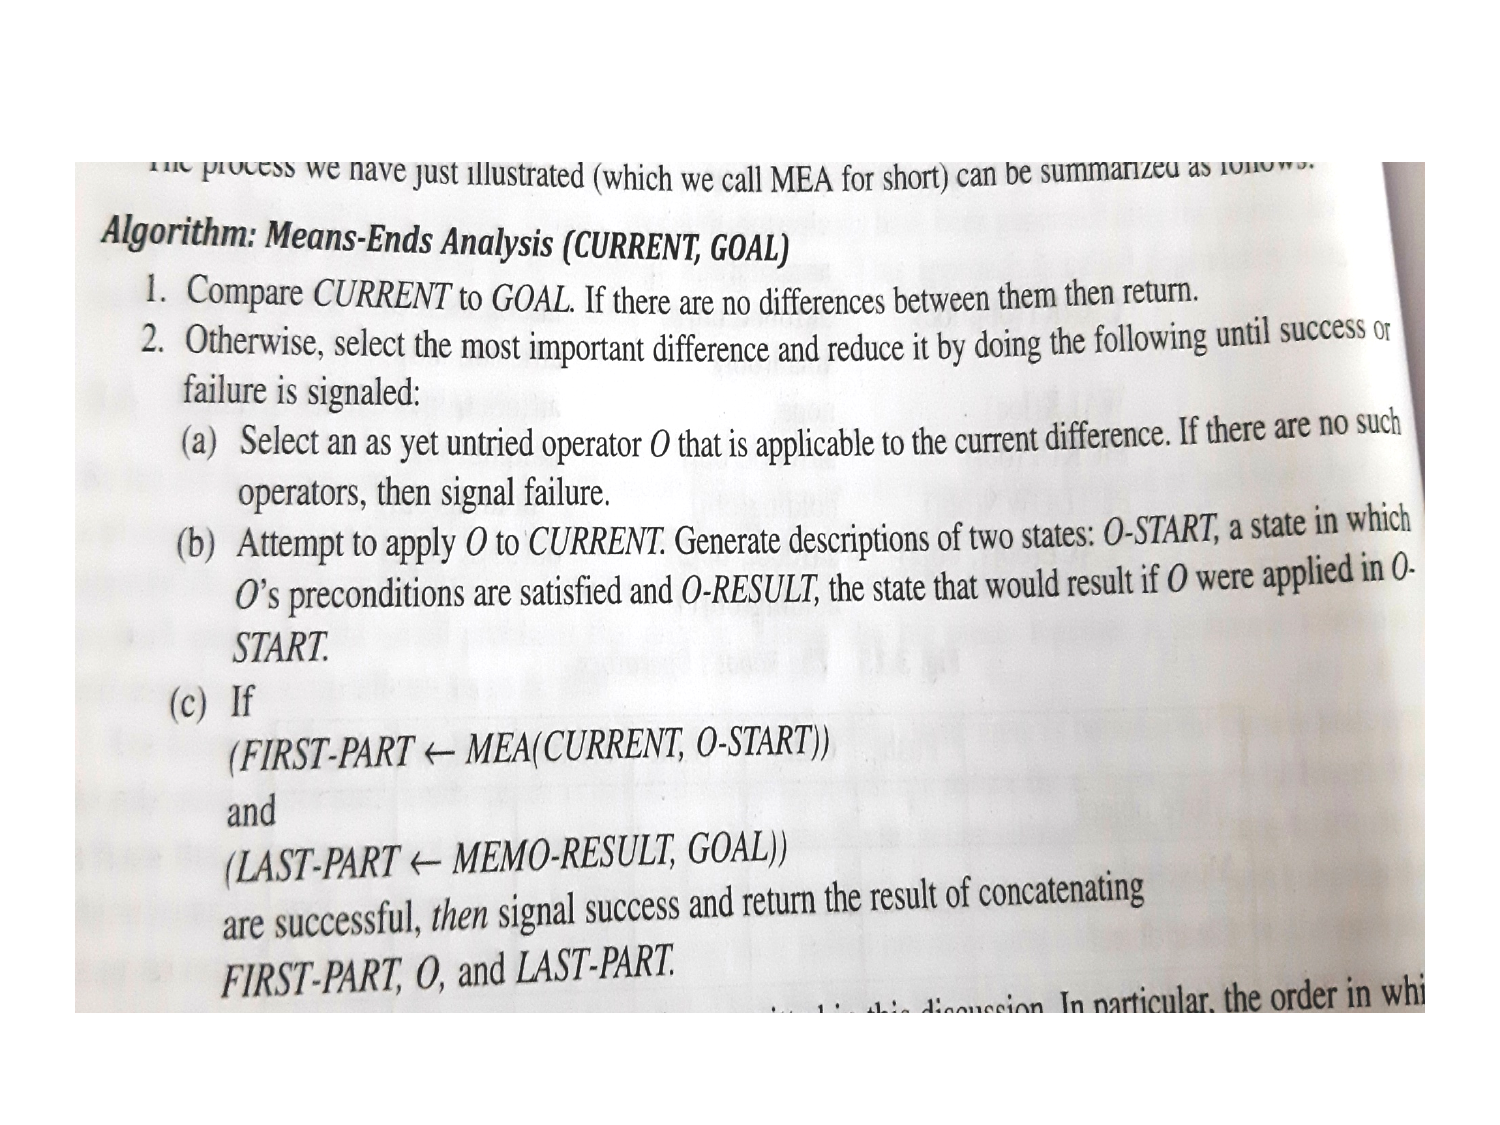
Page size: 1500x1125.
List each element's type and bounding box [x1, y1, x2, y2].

list [74, 162, 1426, 1013]
